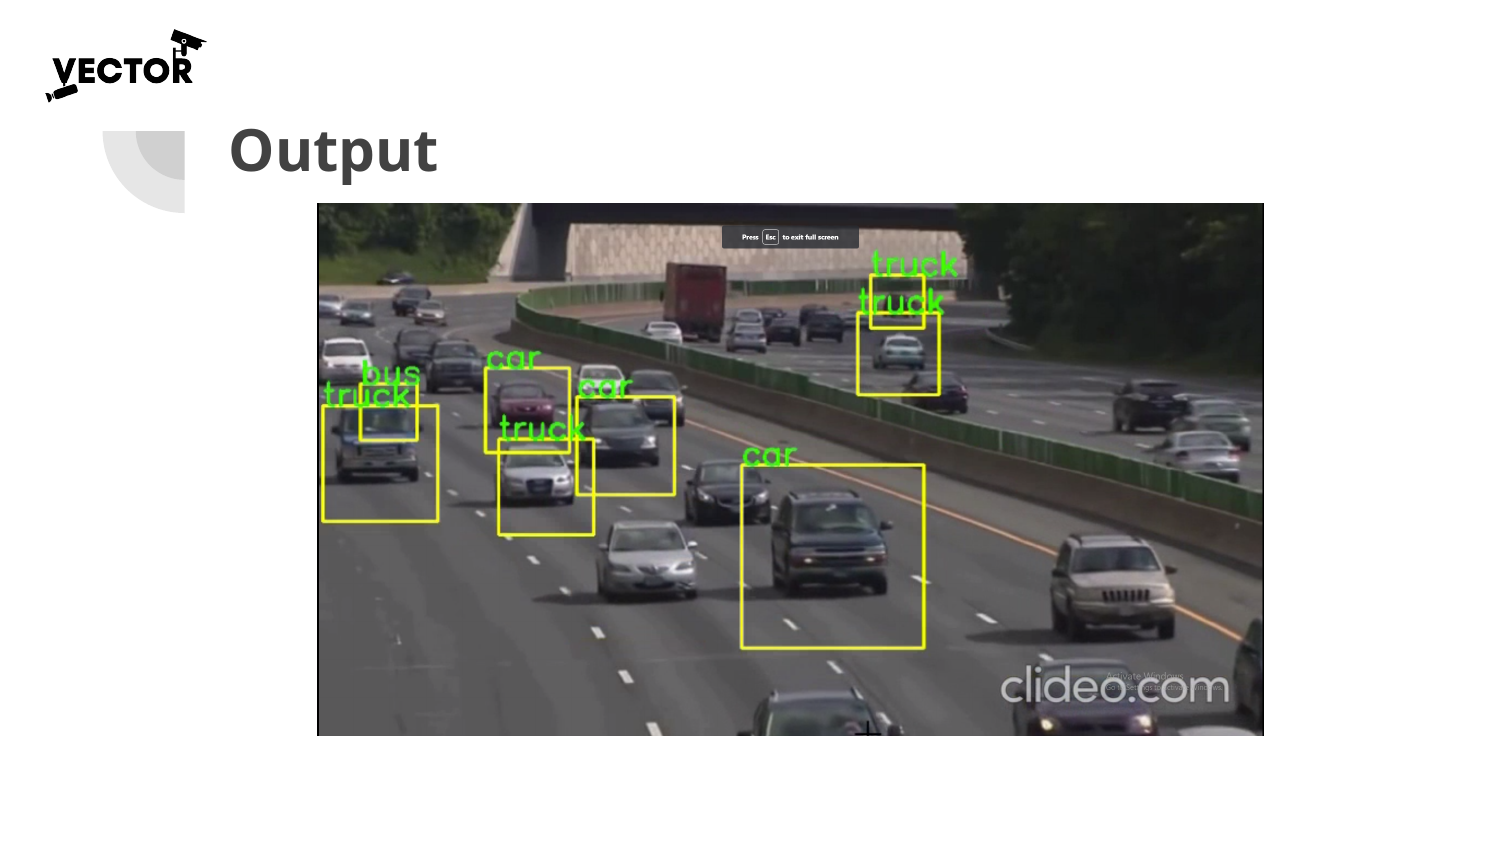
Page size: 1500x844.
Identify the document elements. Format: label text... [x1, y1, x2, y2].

picture [317, 203, 1264, 736]
picture [45, 29, 208, 104]
title Output [213, 98, 1368, 263]
